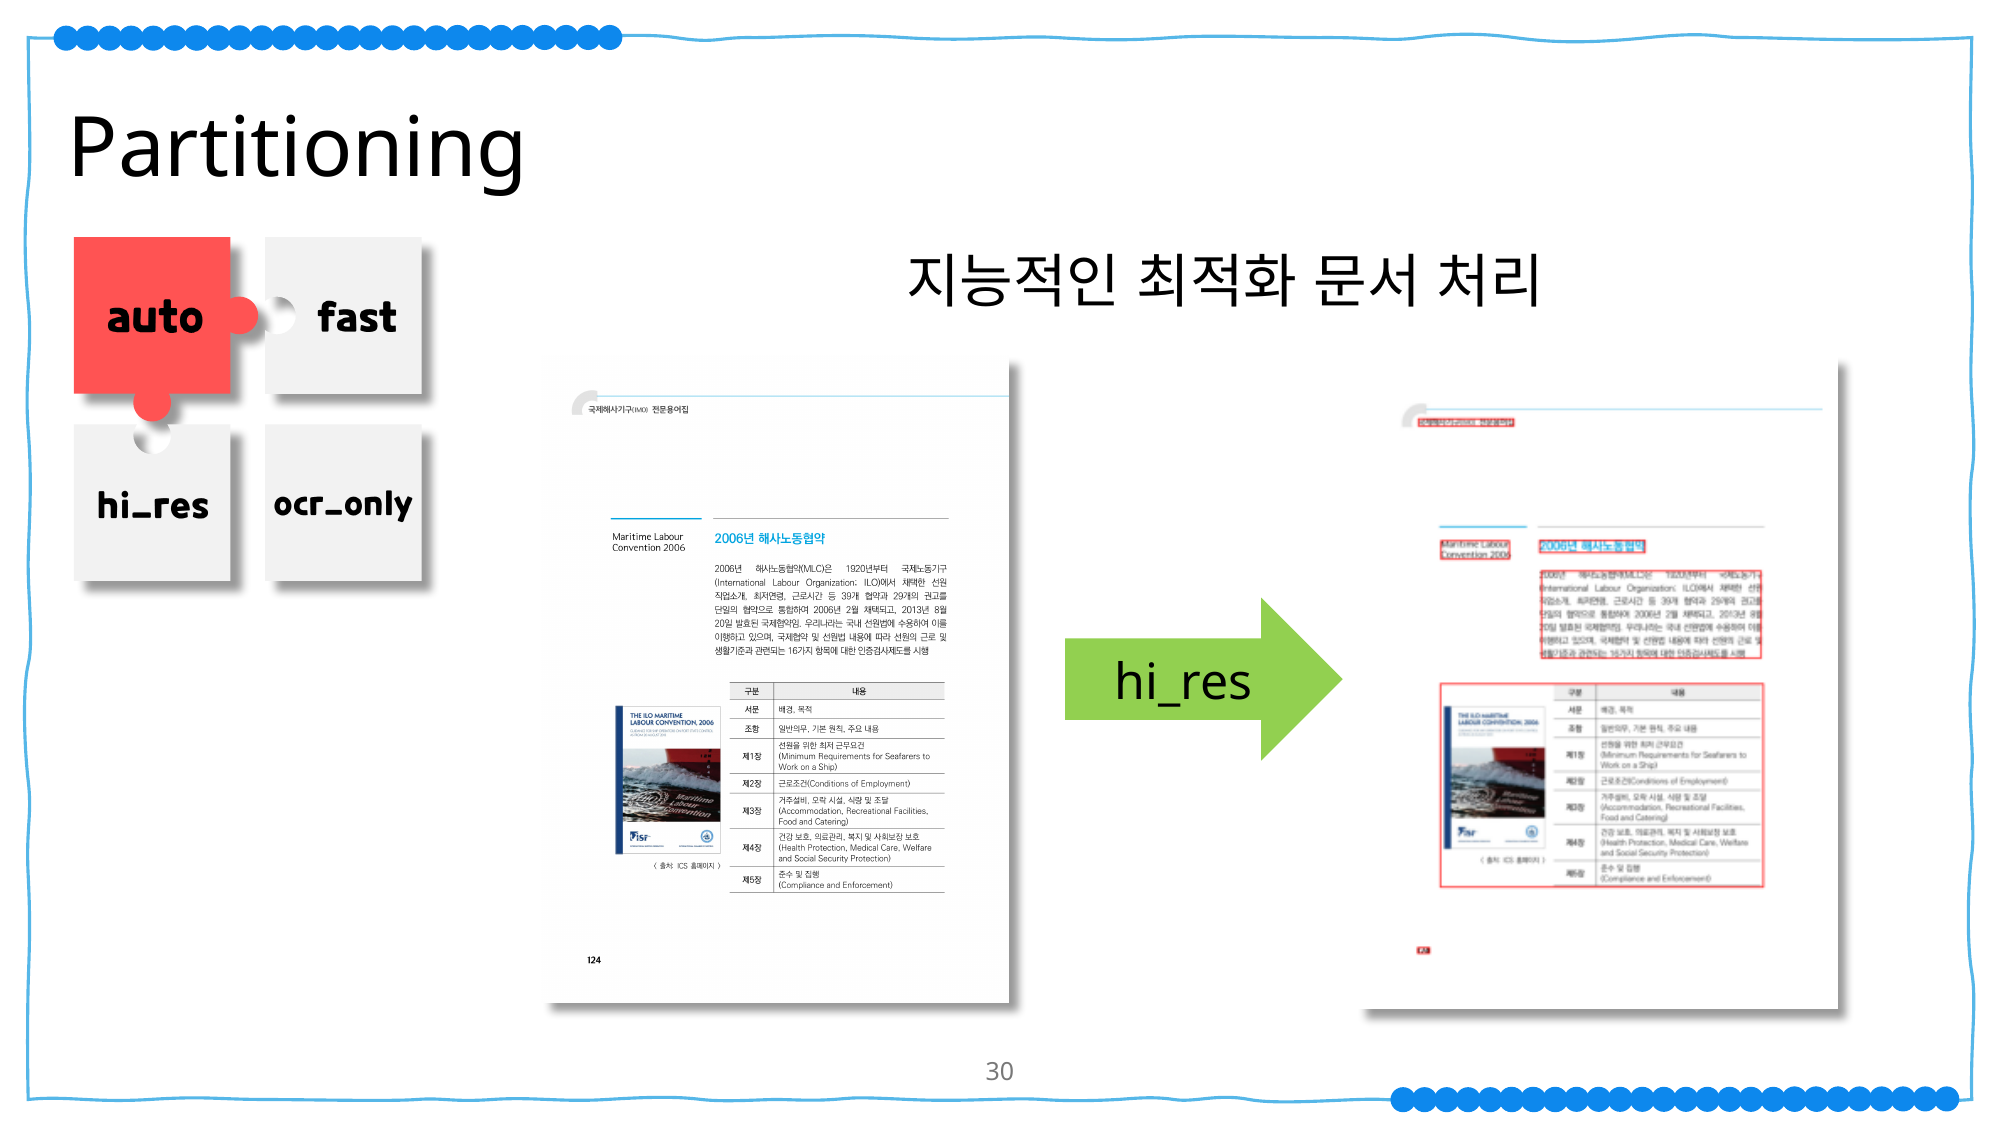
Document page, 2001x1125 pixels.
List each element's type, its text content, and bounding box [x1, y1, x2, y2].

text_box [1389, 1085, 1960, 1113]
picture [540, 355, 1009, 1004]
picture [1356, 355, 1838, 1010]
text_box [73, 236, 434, 582]
text_box [22, 32, 1976, 1104]
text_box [53, 24, 623, 52]
text_box hi_res [1063, 593, 1345, 765]
slide_number 29 [1094, 1099, 1225, 1103]
text_box 지능적인 최적화 문서 처리 [891, 237, 1559, 322]
